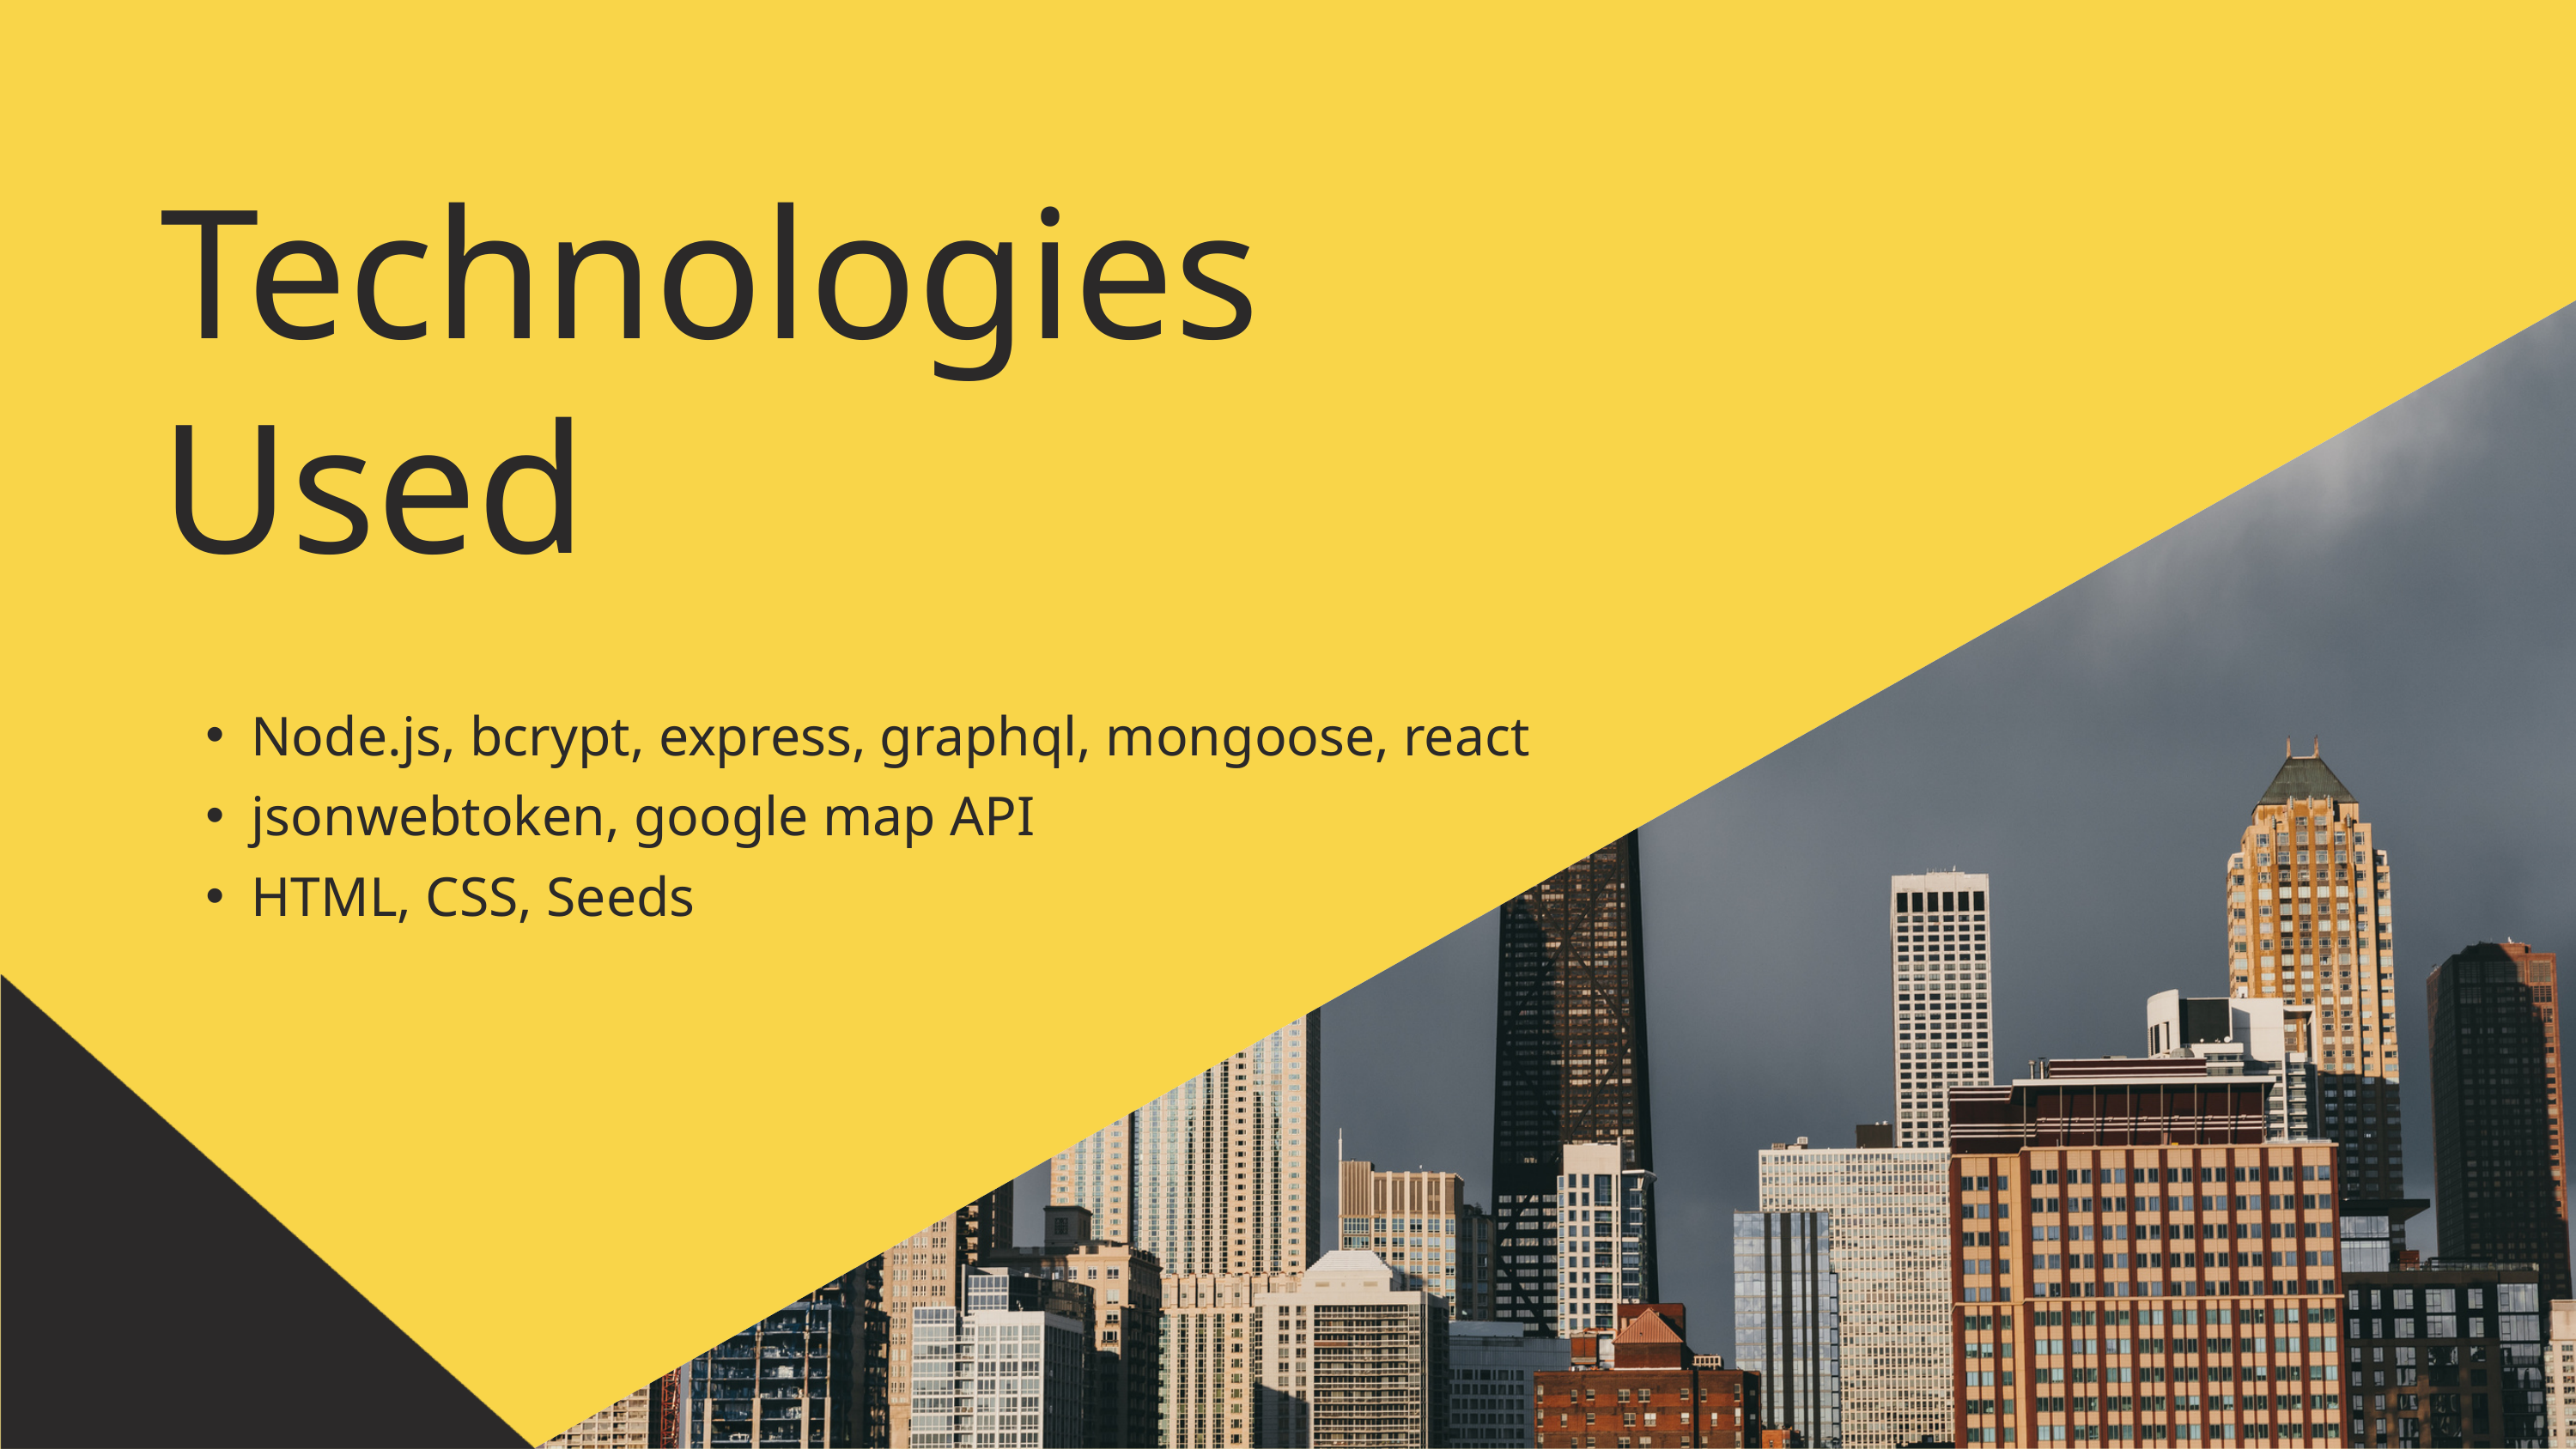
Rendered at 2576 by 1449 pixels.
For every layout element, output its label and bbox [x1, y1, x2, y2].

picture [1, 943, 533, 1449]
text_box [533, 300, 2576, 1449]
text_box [160, 160, 1714, 922]
